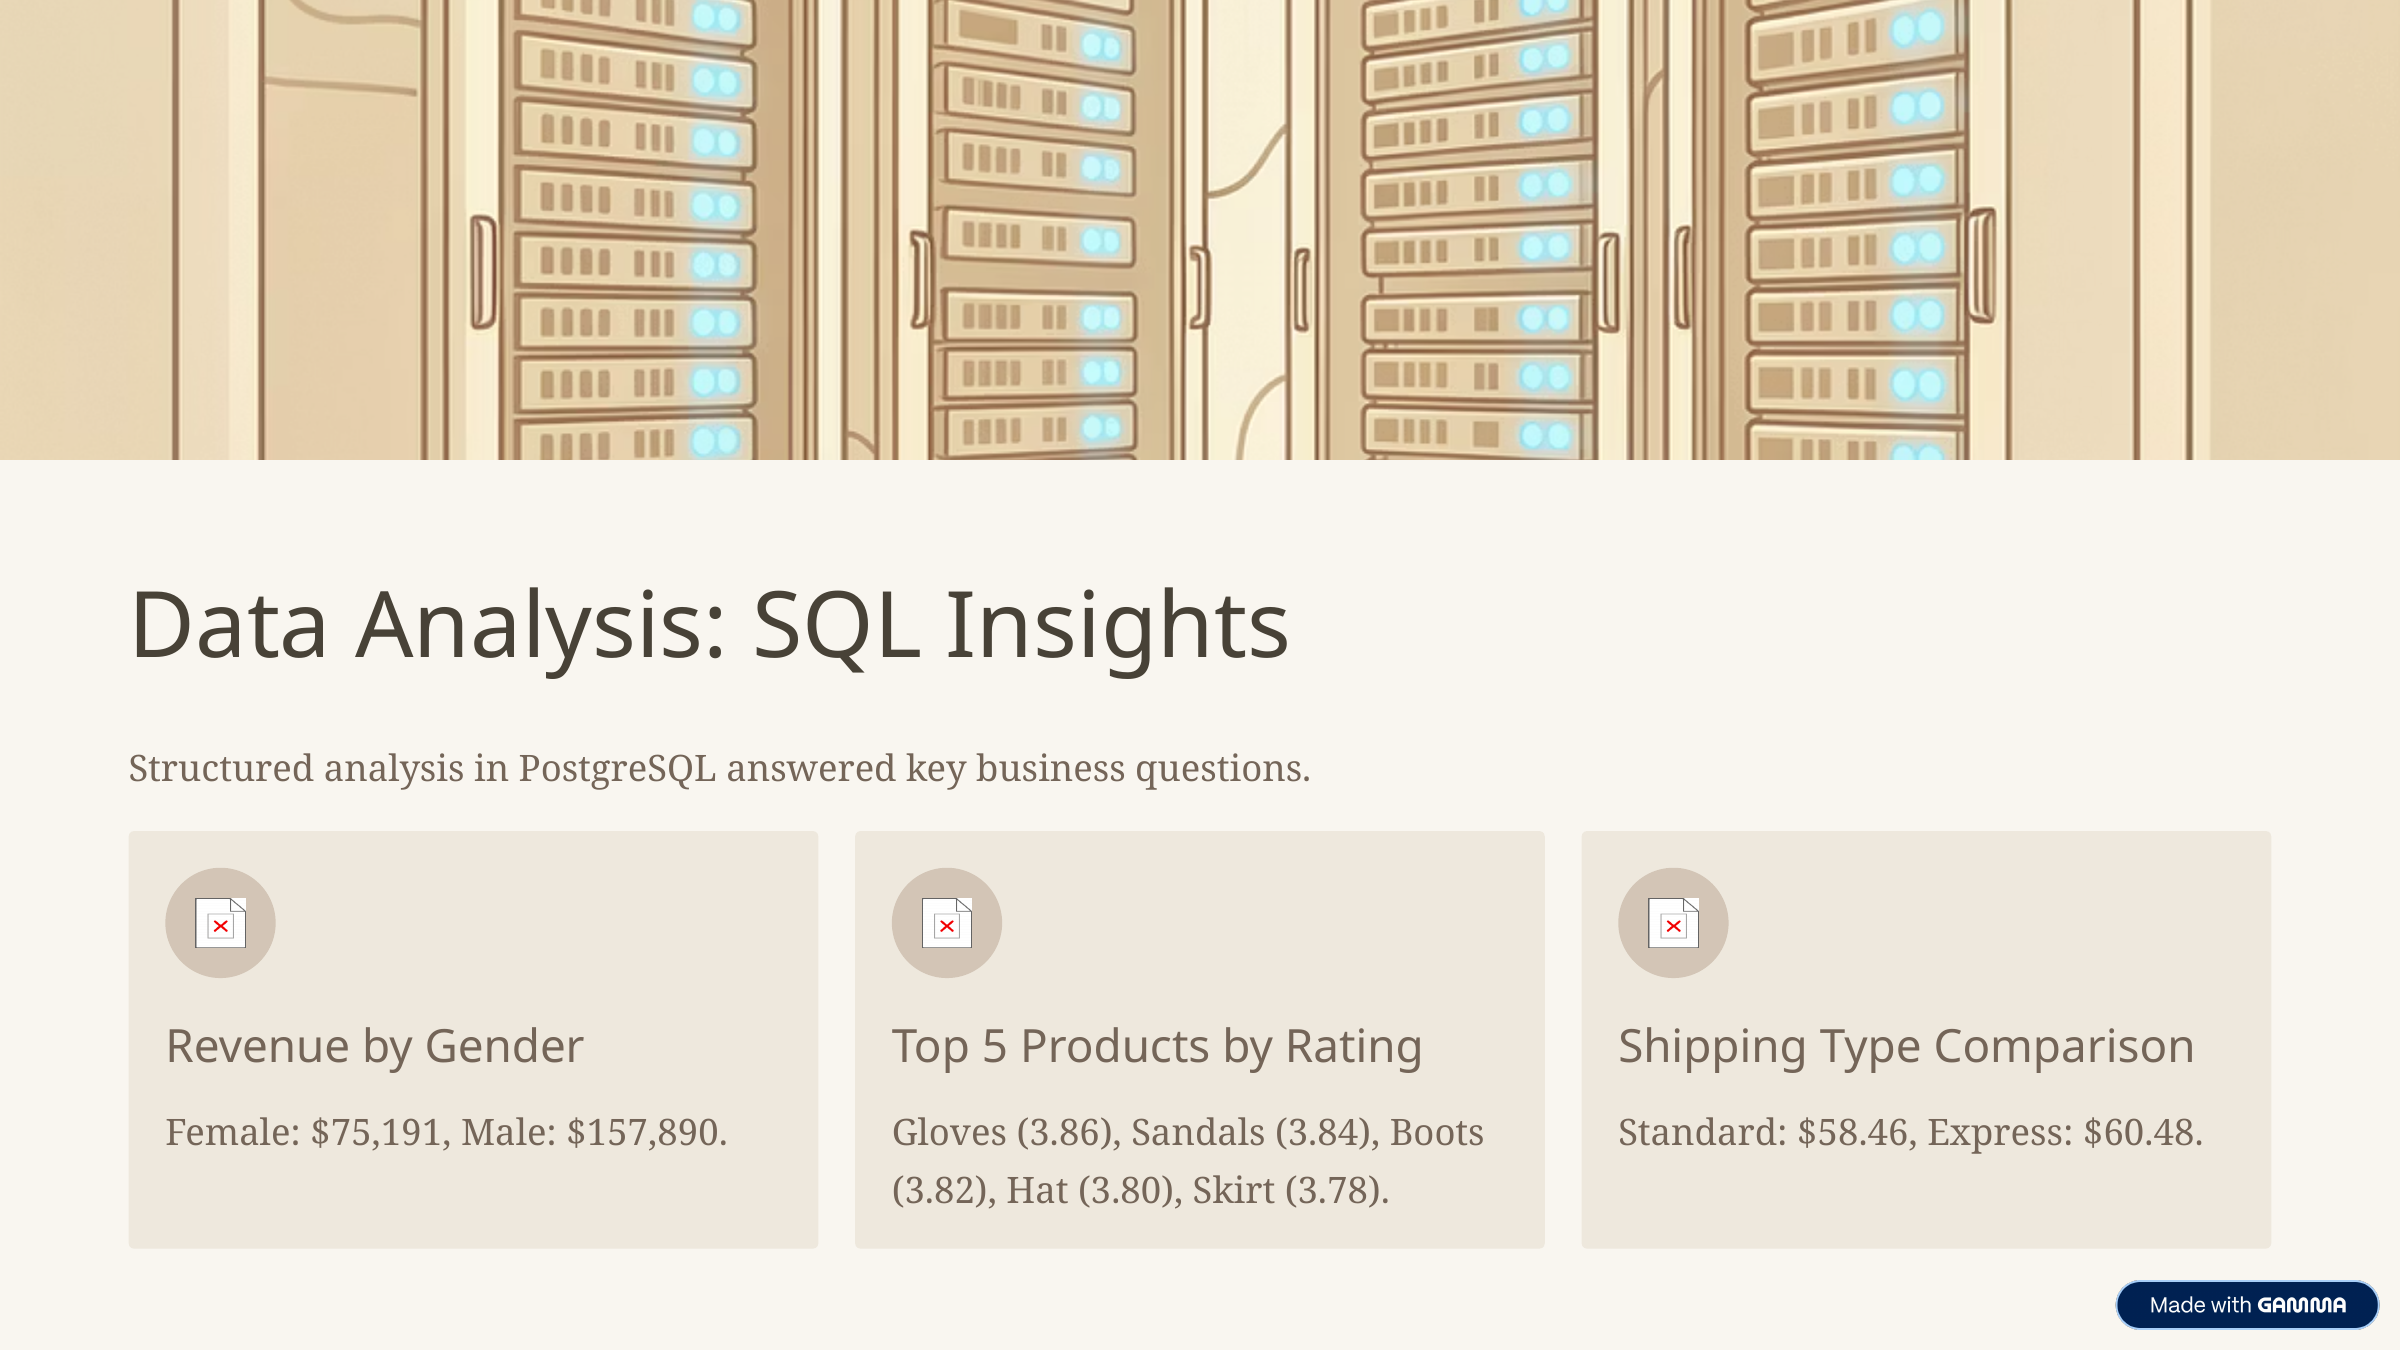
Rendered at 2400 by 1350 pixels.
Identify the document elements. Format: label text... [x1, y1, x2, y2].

picture [922, 898, 972, 948]
text_box [1581, 831, 2272, 1249]
text_box Data Analysis: SQL Insights [128, 560, 1382, 676]
text_box Revenue by Gender [165, 1014, 625, 1073]
text_box Shipping Type Comparison [1618, 1014, 2232, 1073]
picture [2106, 1271, 2389, 1339]
text_box Standard: $58.46, Express: $60.48. [1618, 1094, 2235, 1154]
text_box Gloves (3.86), Sandals (3.84), Boots (3.82), Hat (3.80), Skirt (3.78). [891, 1094, 1508, 1212]
text_box [128, 831, 819, 1249]
text_box [165, 867, 276, 979]
text_box Top 5 Products by Rating [891, 1014, 1459, 1073]
text_box Female: $75,191, Male: $157,890. [165, 1094, 782, 1154]
picture [0, 0, 2400, 460]
text_box [891, 867, 1003, 979]
picture [195, 898, 246, 948]
picture [1648, 898, 1699, 948]
text_box [1618, 867, 1729, 979]
text_box Structured analysis in PostgreSQL answered key business questions. [128, 730, 2272, 790]
text_box [855, 831, 1545, 1249]
